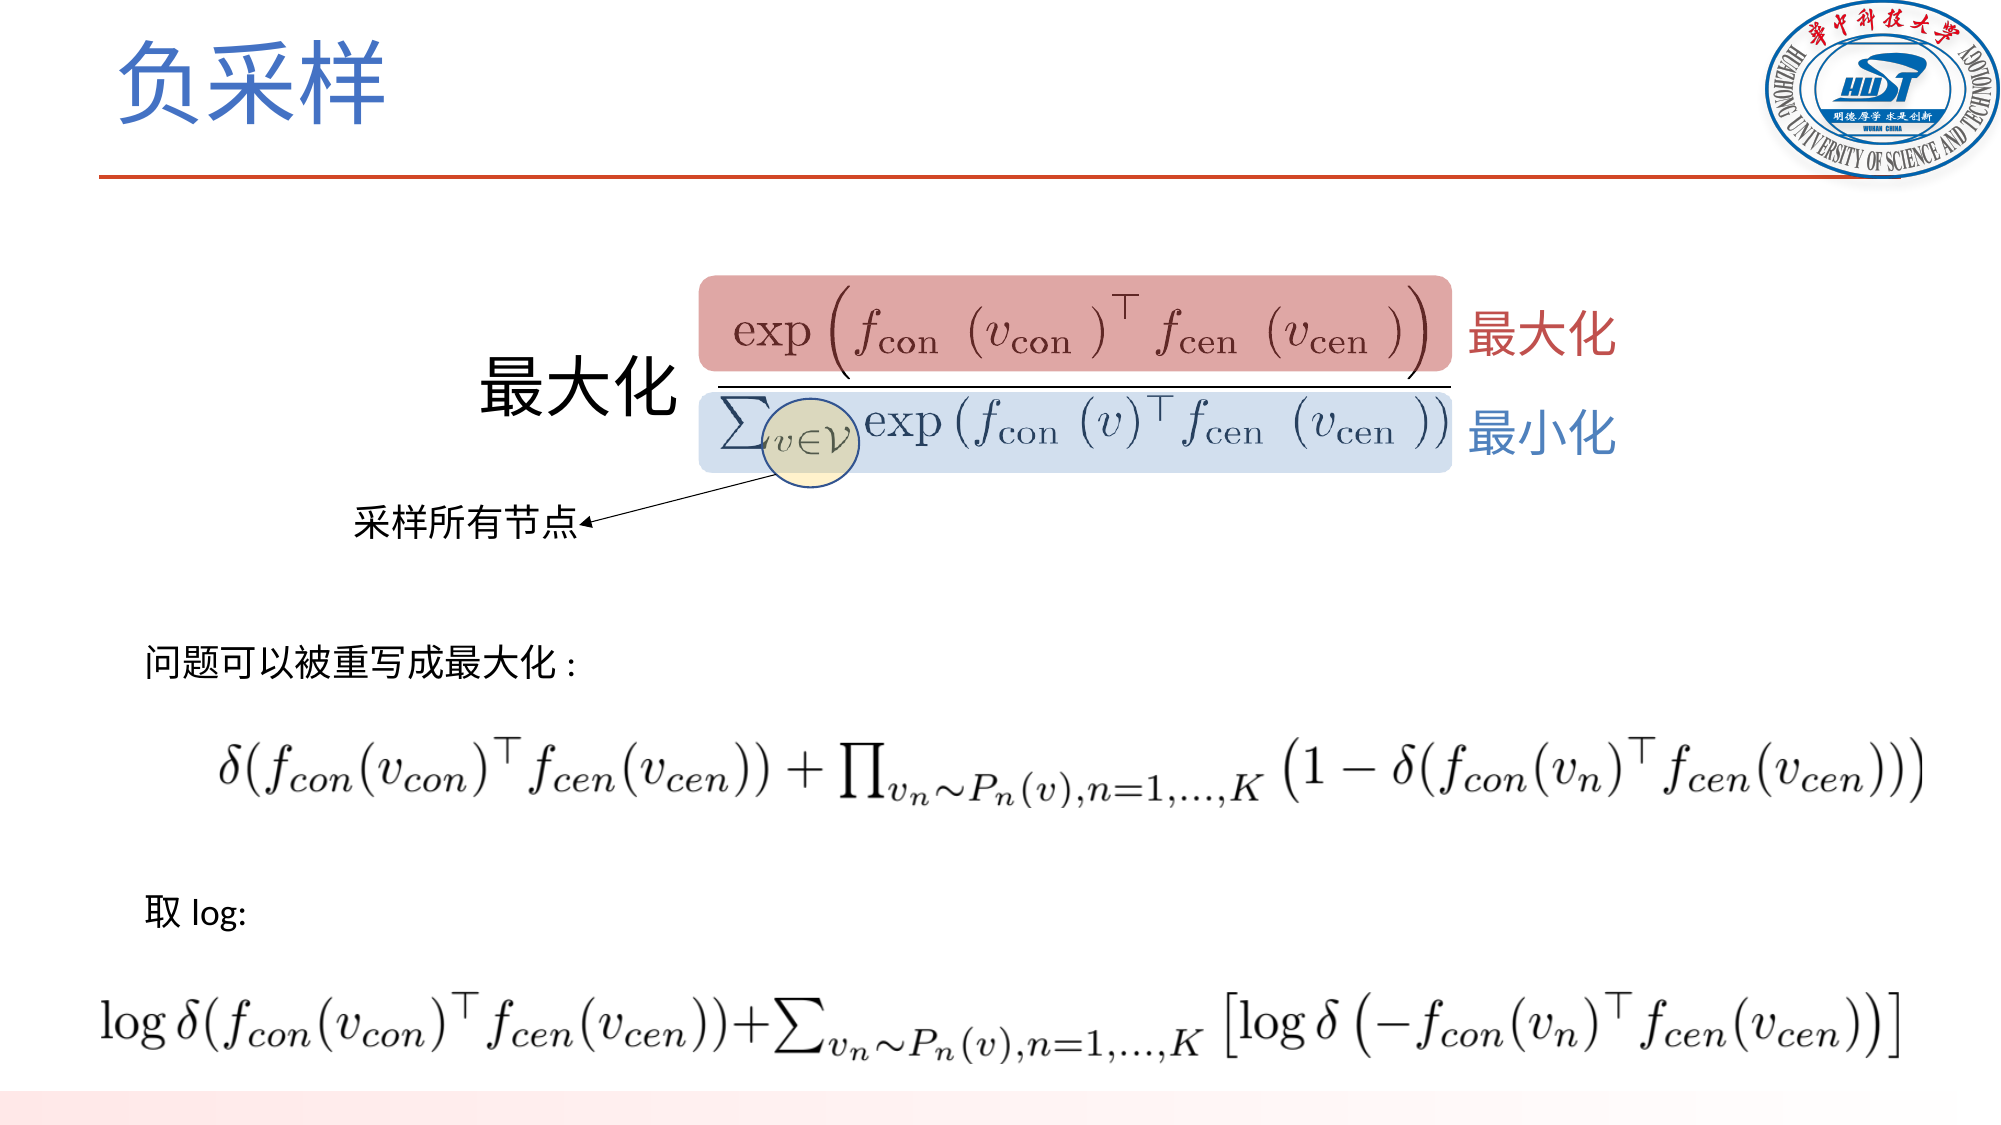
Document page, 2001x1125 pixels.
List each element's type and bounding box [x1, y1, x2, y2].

text_box [130, 880, 477, 940]
picture [1765, 0, 2000, 179]
text_box [338, 392, 1453, 552]
text_box [476, 346, 682, 425]
text_box [1465, 303, 1620, 363]
title [99, 0, 1825, 177]
picture [219, 736, 1923, 808]
picture [100, 991, 1899, 1064]
text_box [1465, 401, 1620, 462]
text_box [698, 275, 1453, 380]
text_box [130, 631, 634, 691]
